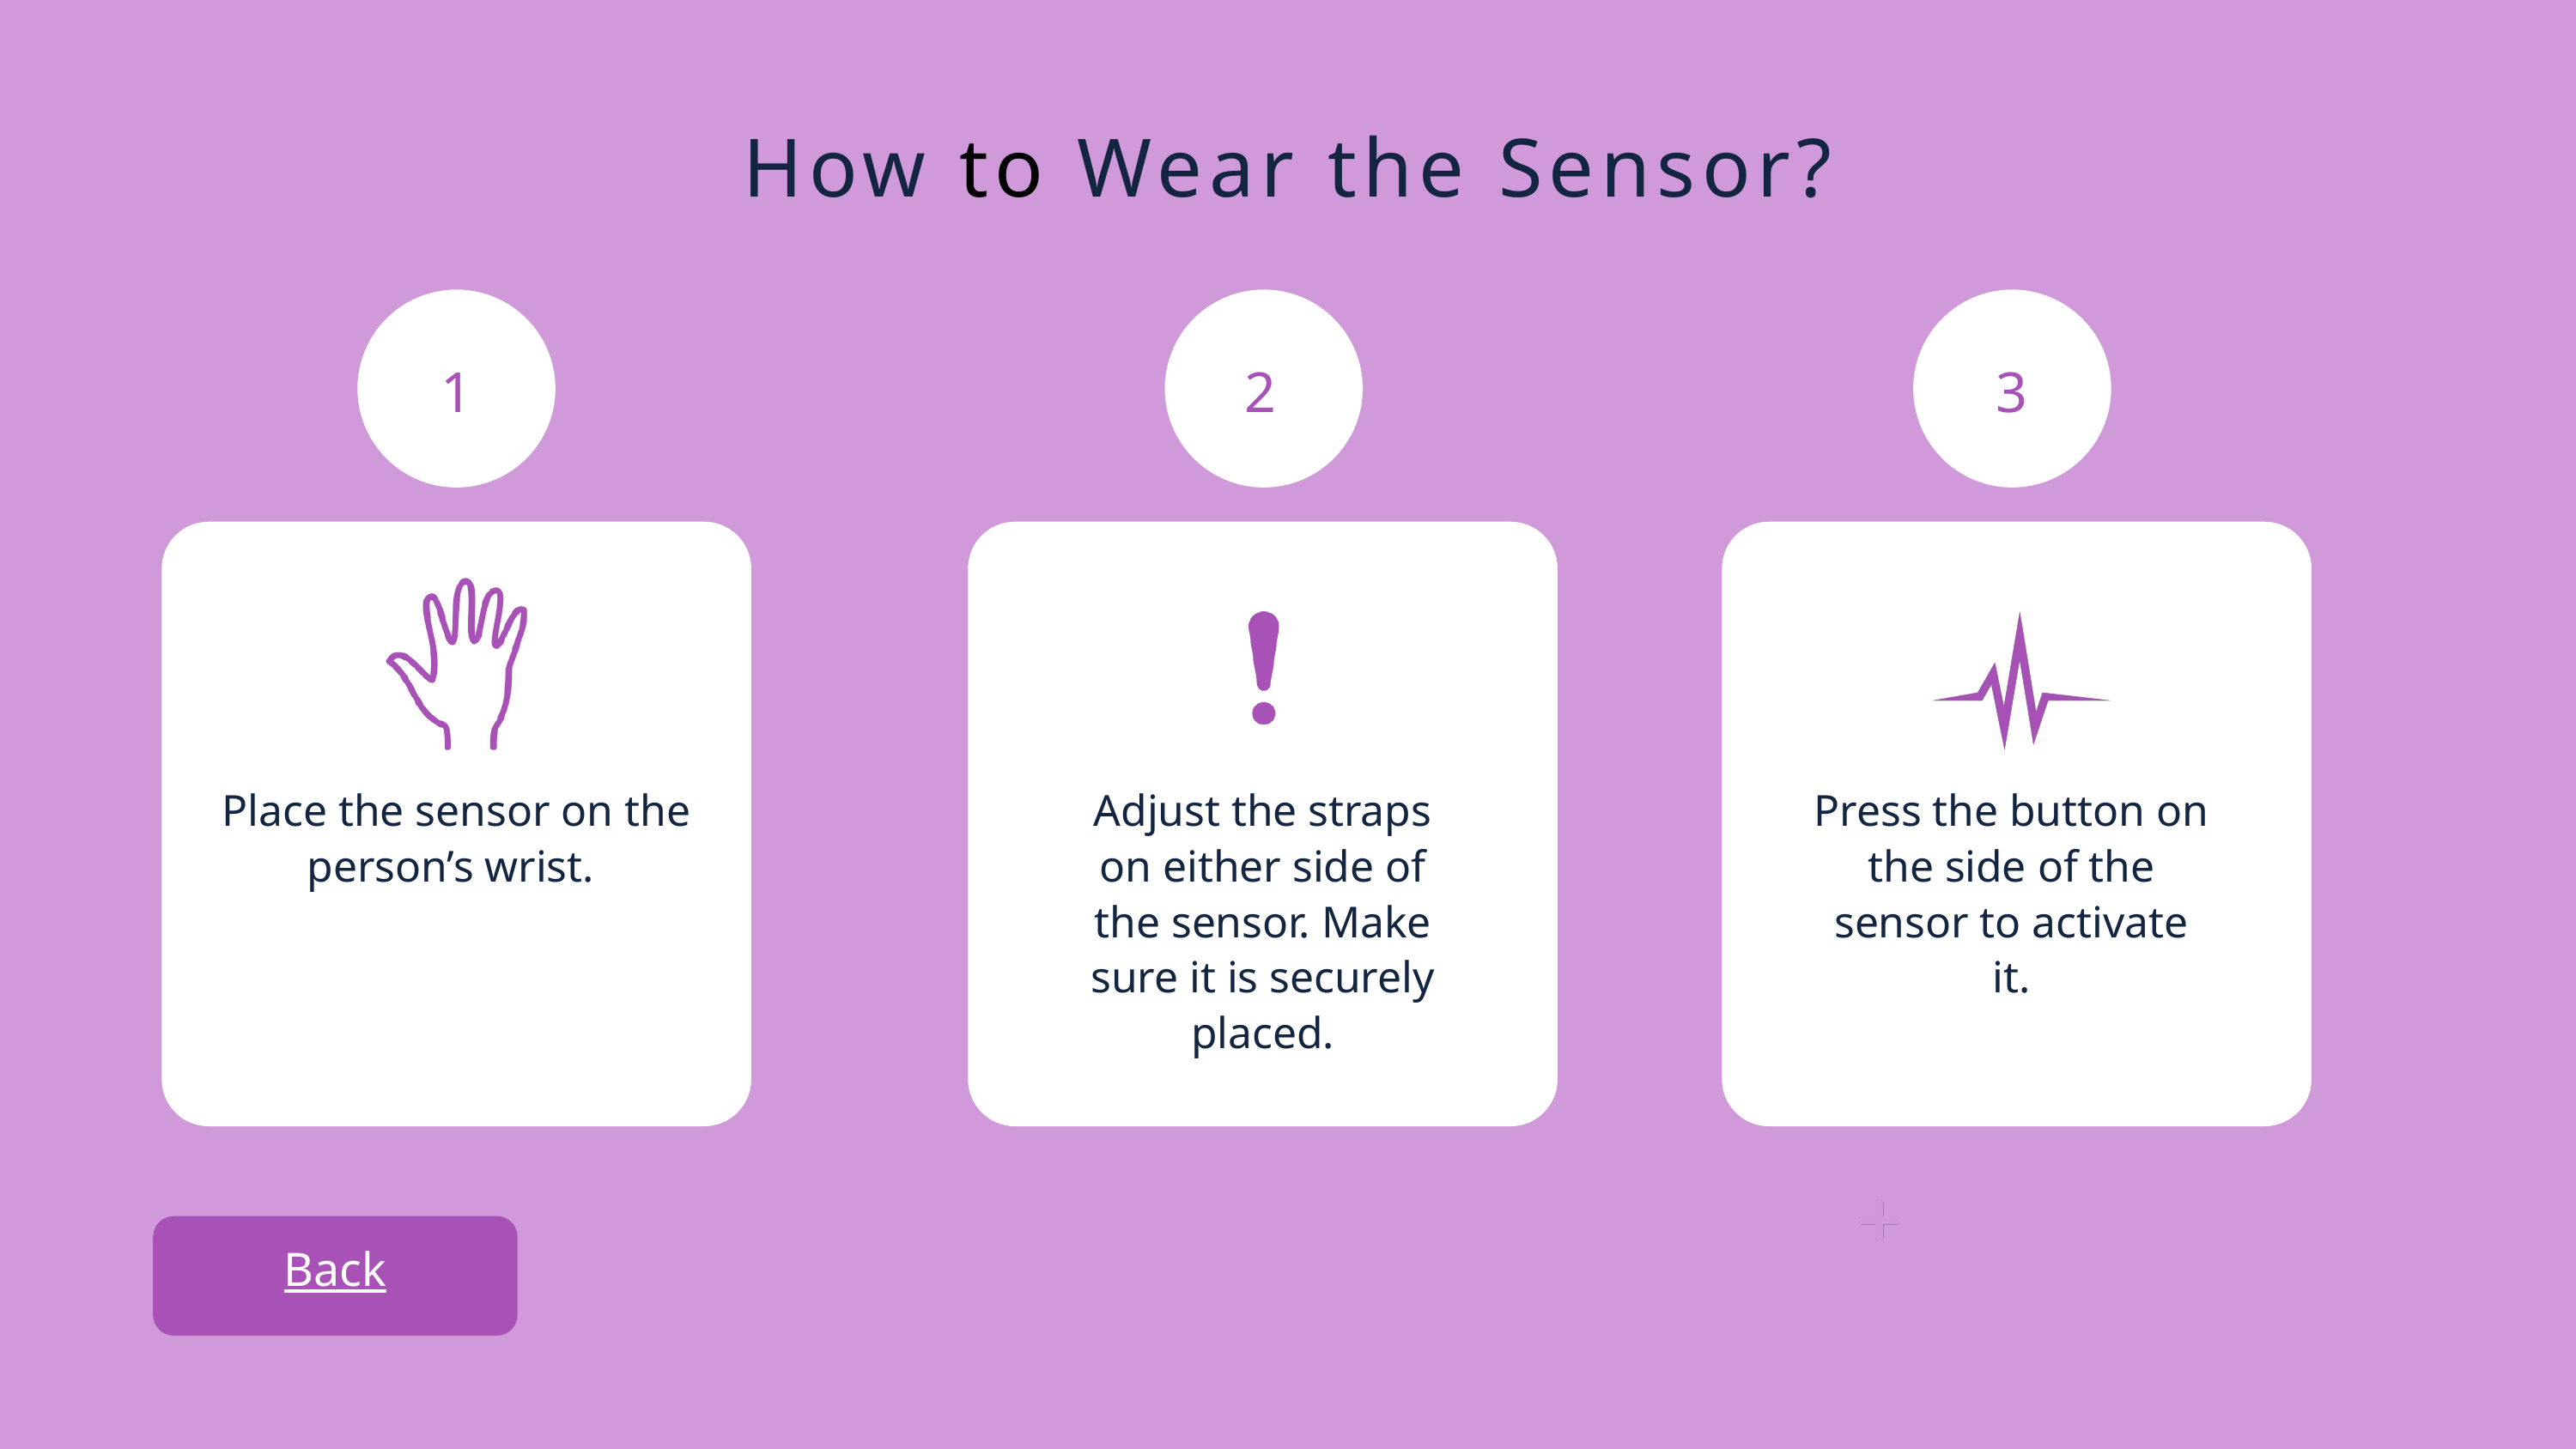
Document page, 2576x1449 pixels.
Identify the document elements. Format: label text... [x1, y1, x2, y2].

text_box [968, 521, 1558, 1127]
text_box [152, 1216, 518, 1337]
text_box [1722, 521, 2312, 1127]
text_box [1858, 1199, 1900, 1241]
text_box Back [143, 1249, 148, 1303]
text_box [1912, 289, 2111, 488]
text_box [357, 289, 556, 488]
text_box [144, 132, 2432, 347]
text_box Back [522, 1249, 527, 1303]
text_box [161, 521, 752, 1127]
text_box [1164, 289, 1364, 488]
